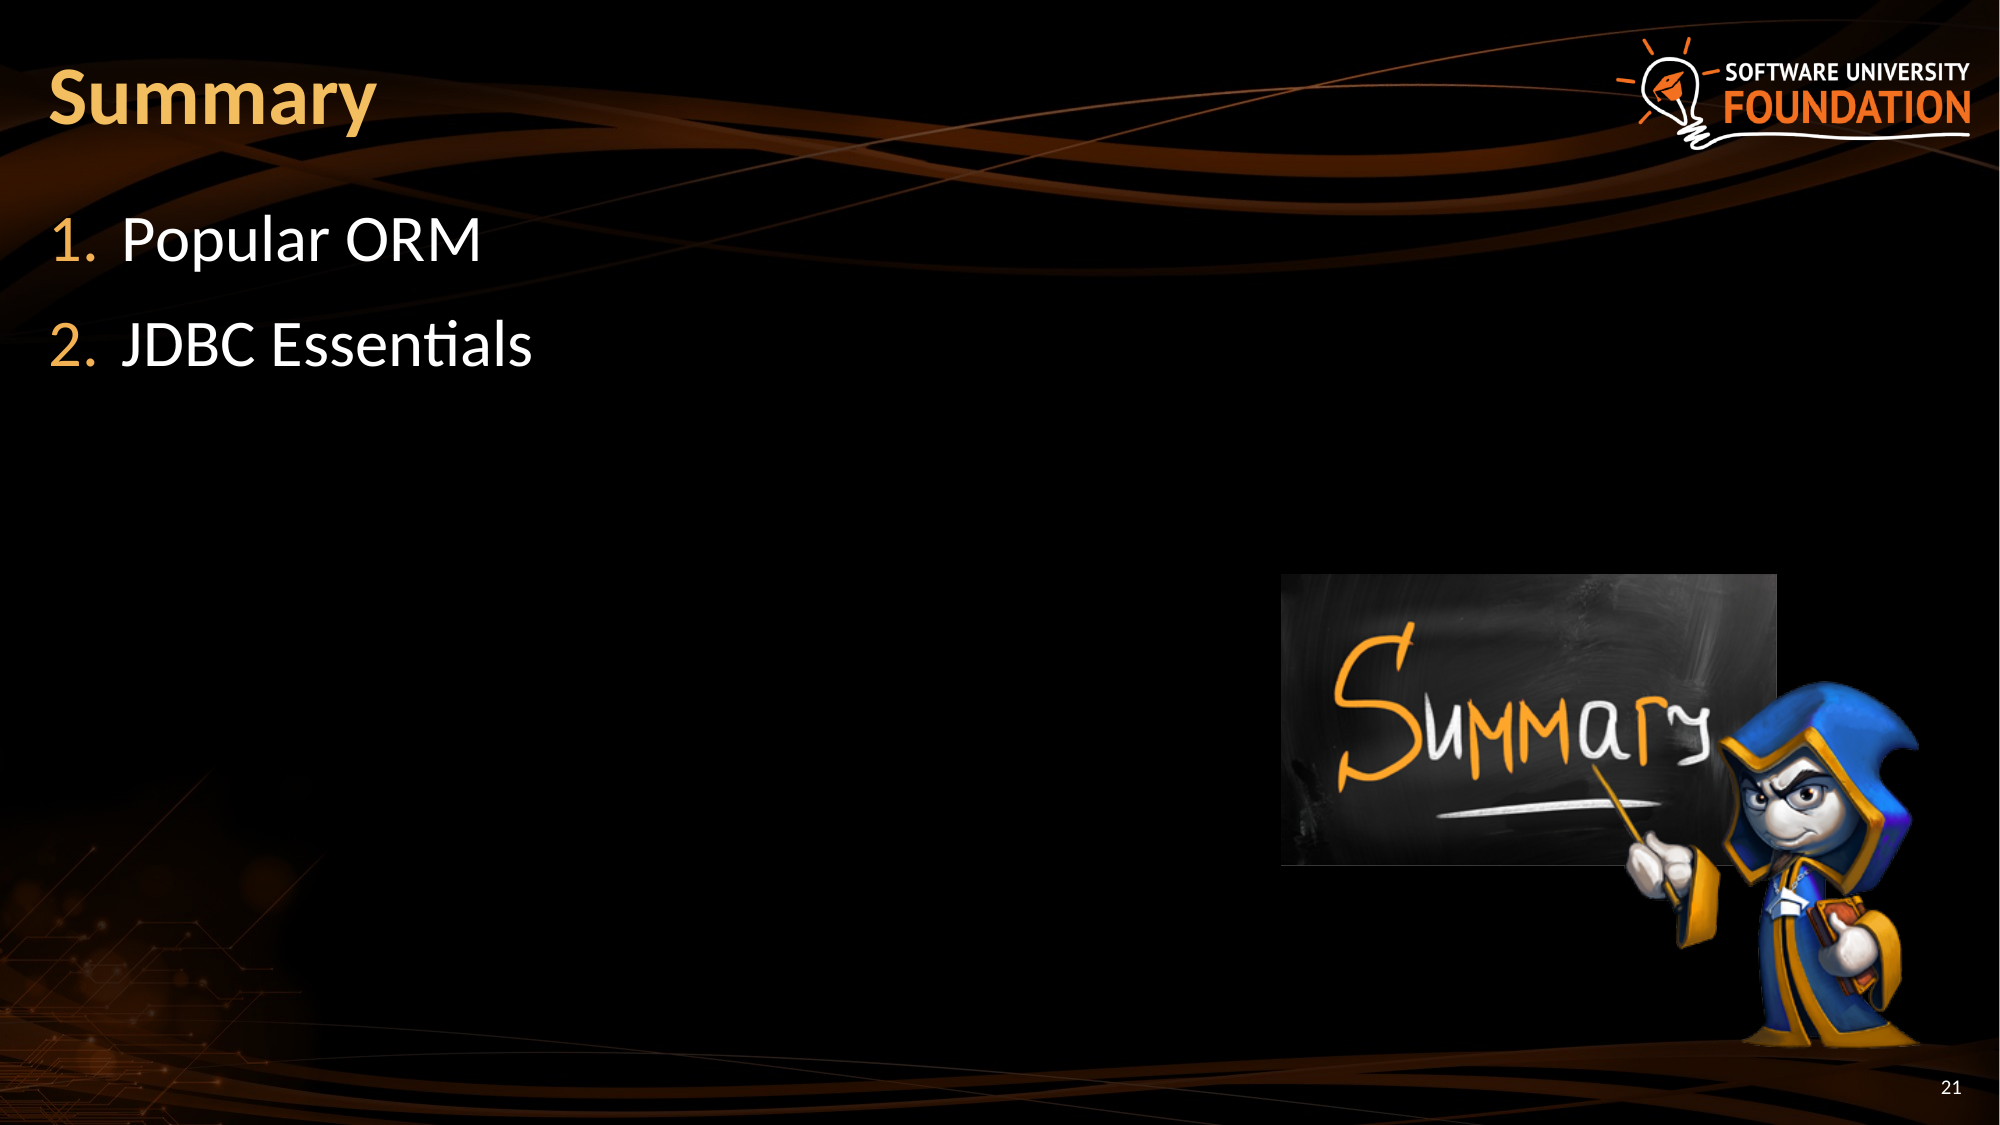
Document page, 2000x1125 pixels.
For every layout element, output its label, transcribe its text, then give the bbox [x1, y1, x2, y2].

list Popular ORM JDBC Essentials [31, 188, 1968, 1103]
title Summary [30, 6, 1602, 189]
picture [0, 0, 2000, 1125]
